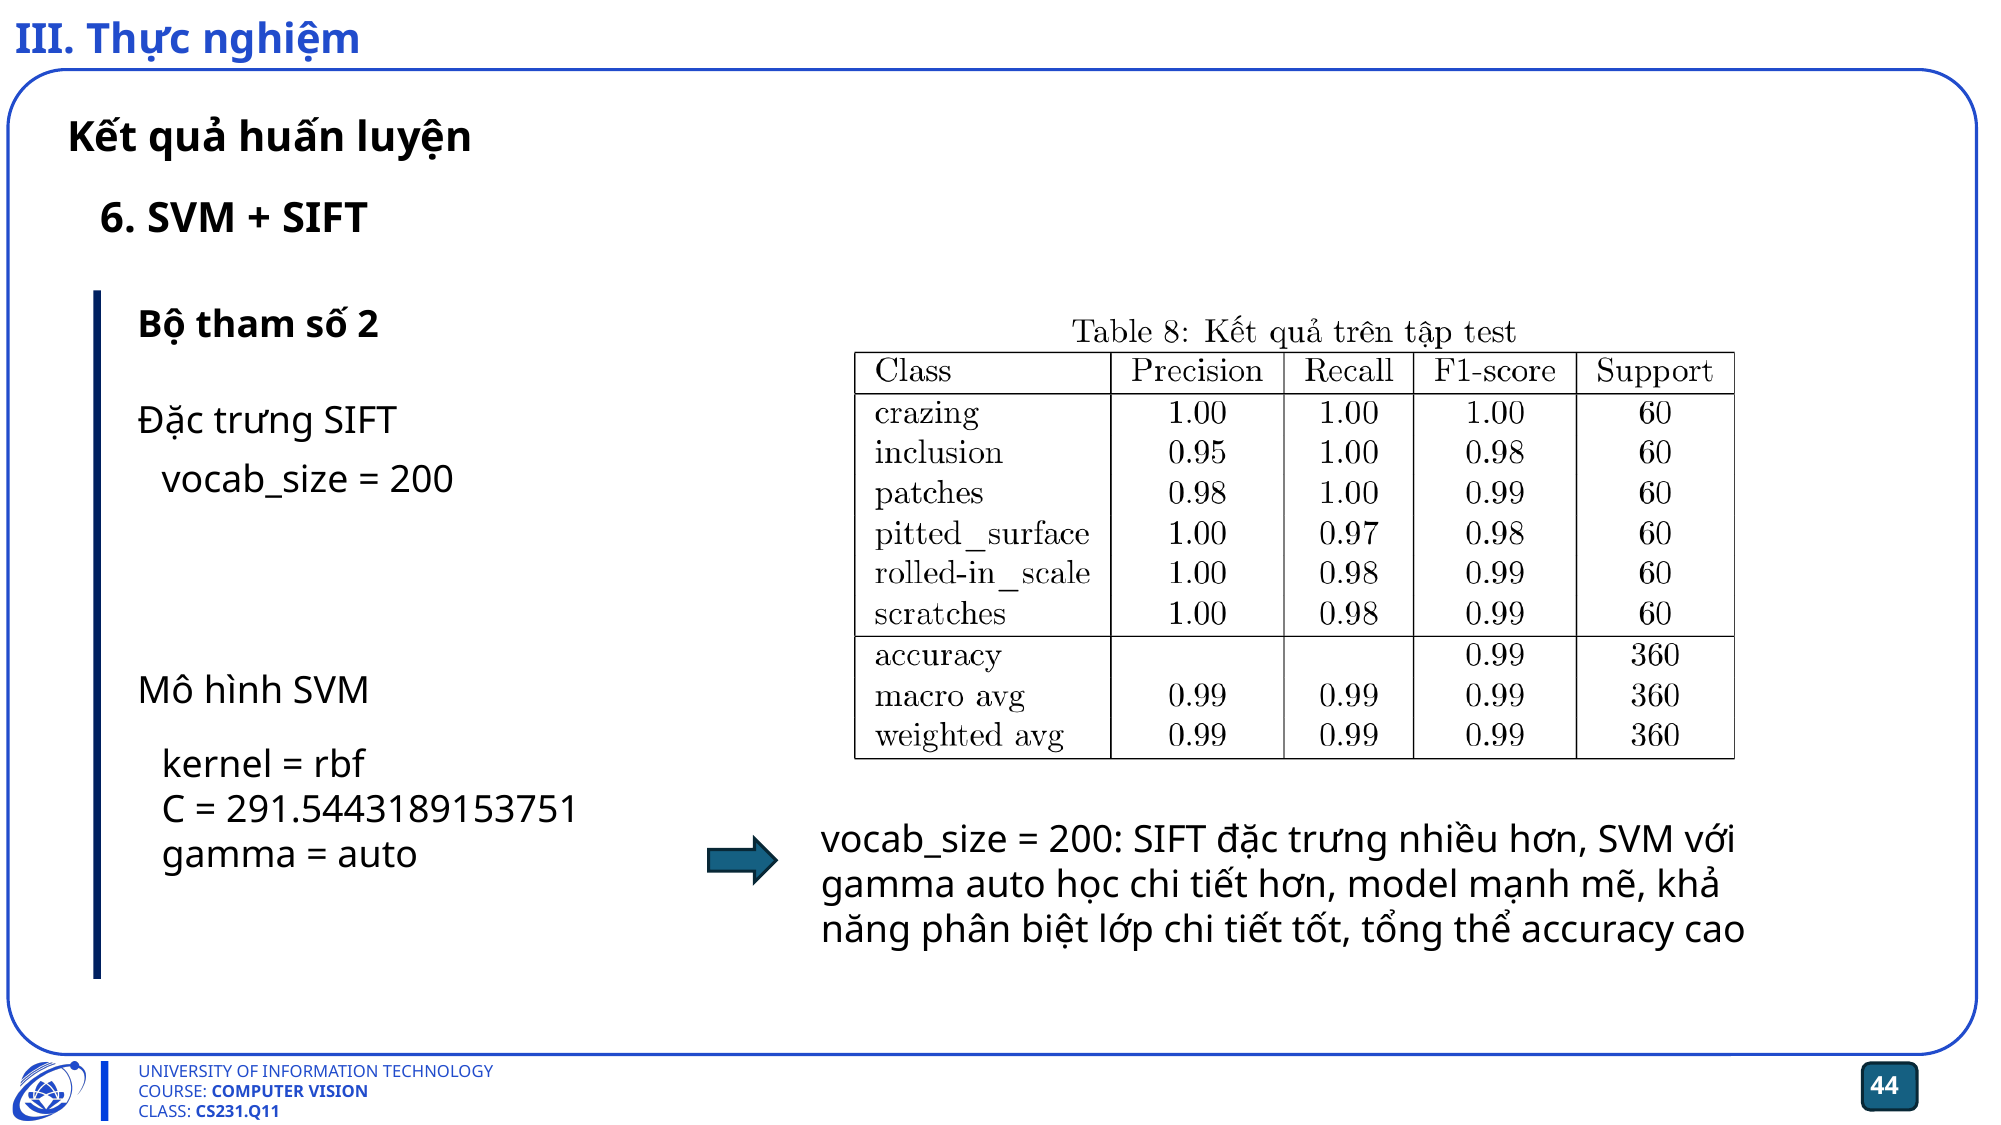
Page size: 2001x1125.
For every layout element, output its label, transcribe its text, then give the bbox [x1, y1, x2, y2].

text_box Đặc trưng SIFT [122, 388, 814, 449]
text_box 6. SVM + SIFT [85, 183, 1012, 249]
slide_number ‹#› [1464, 1056, 1914, 1117]
text_box [93, 290, 101, 979]
text_box vocab_size = 200 [146, 449, 814, 507]
text_box [1914, 1064, 1918, 1109]
text_box Kết quả huấn luyện [52, 102, 860, 168]
text_box kernel = rbf C = 291.5443189153751 gamma = auto [146, 732, 949, 883]
text_box [100, 1061, 109, 1121]
text_box Mô hình SVM [122, 658, 814, 719]
text_box [12, 1061, 86, 1121]
text_box III. Thực nghiệm [0, 4, 1012, 69]
text_box UNIVERSITY OF INFORMATION TECHNOLOGY COURSE: COMPUTER VISION CLASS: CS231.Q11 [123, 1055, 883, 1125]
text_box vocab_size = 200: SIFT đặc trưng nhiều hơn, SVM với gamma auto học chi tiết hơn, model mạnh mẽ, khả năng phân biệt lớp chi tiết tốt, tổng thể accuracy cao [805, 807, 1792, 958]
text_box [708, 838, 777, 882]
text_box Bộ tham số 2 [122, 292, 818, 353]
text_box [7, 69, 1977, 1055]
picture [819, 292, 1768, 789]
